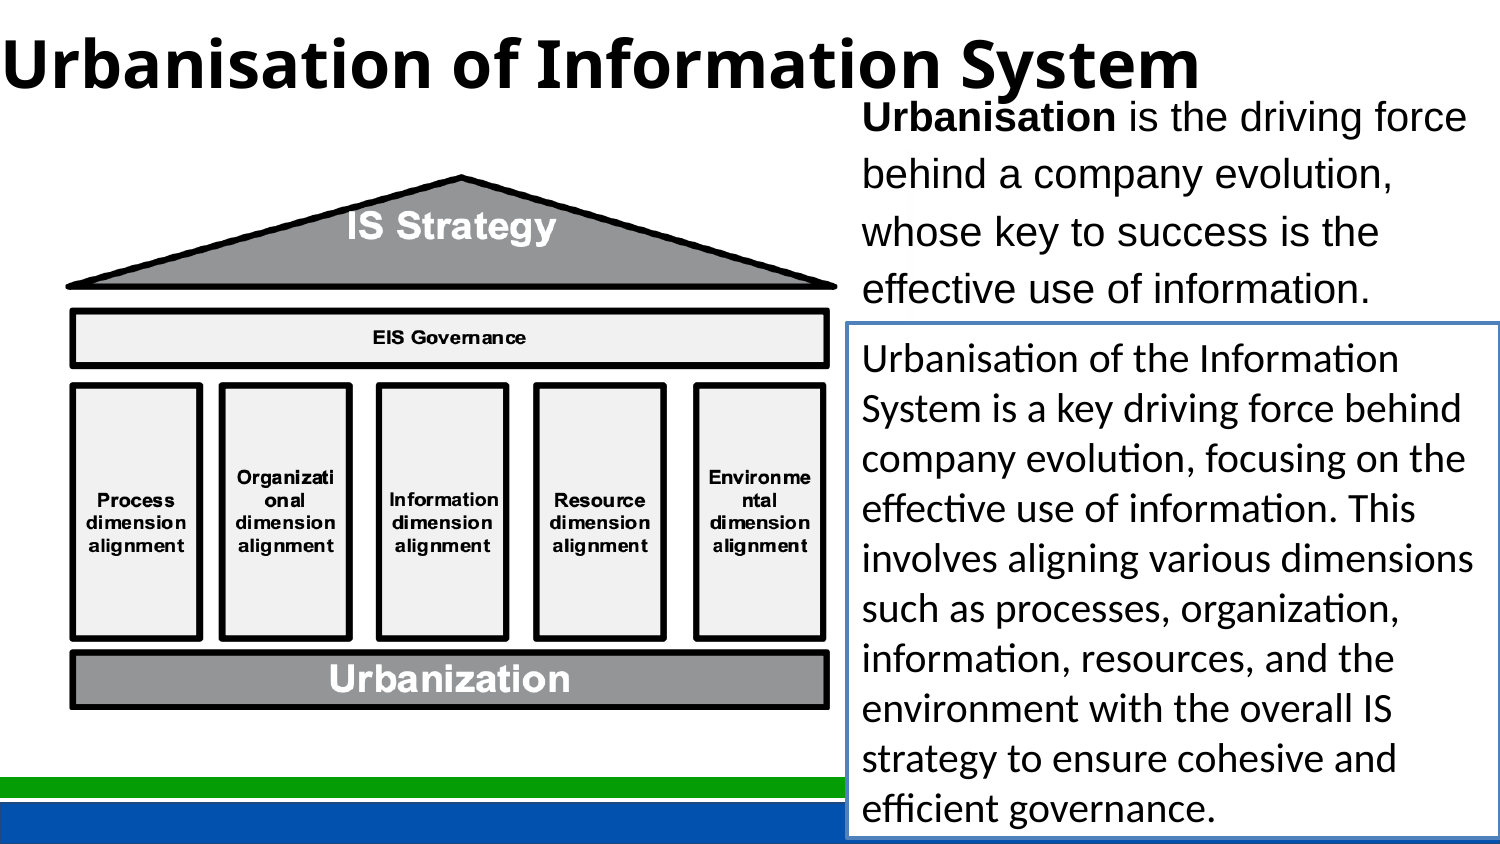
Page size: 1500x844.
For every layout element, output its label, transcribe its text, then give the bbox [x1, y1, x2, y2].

picture [0, 149, 914, 740]
text_box [0, 803, 1500, 844]
text_box Urbanisation of the Information System is a key driving force behind company evolution, focusing on the effective use of information. This involves aligning various dimensions such as processes, organization, information, resources, and the environment with the overall IS strategy to ensure cohesive and efficient governance. [846, 322, 1500, 838]
text_box Urbanisation of Information System [0, 5, 1346, 102]
text_box [0, 777, 846, 798]
text_box Urbanisation is the driving force behind a company evolution, whose key to success is the effective use of information. [846, 67, 1499, 322]
